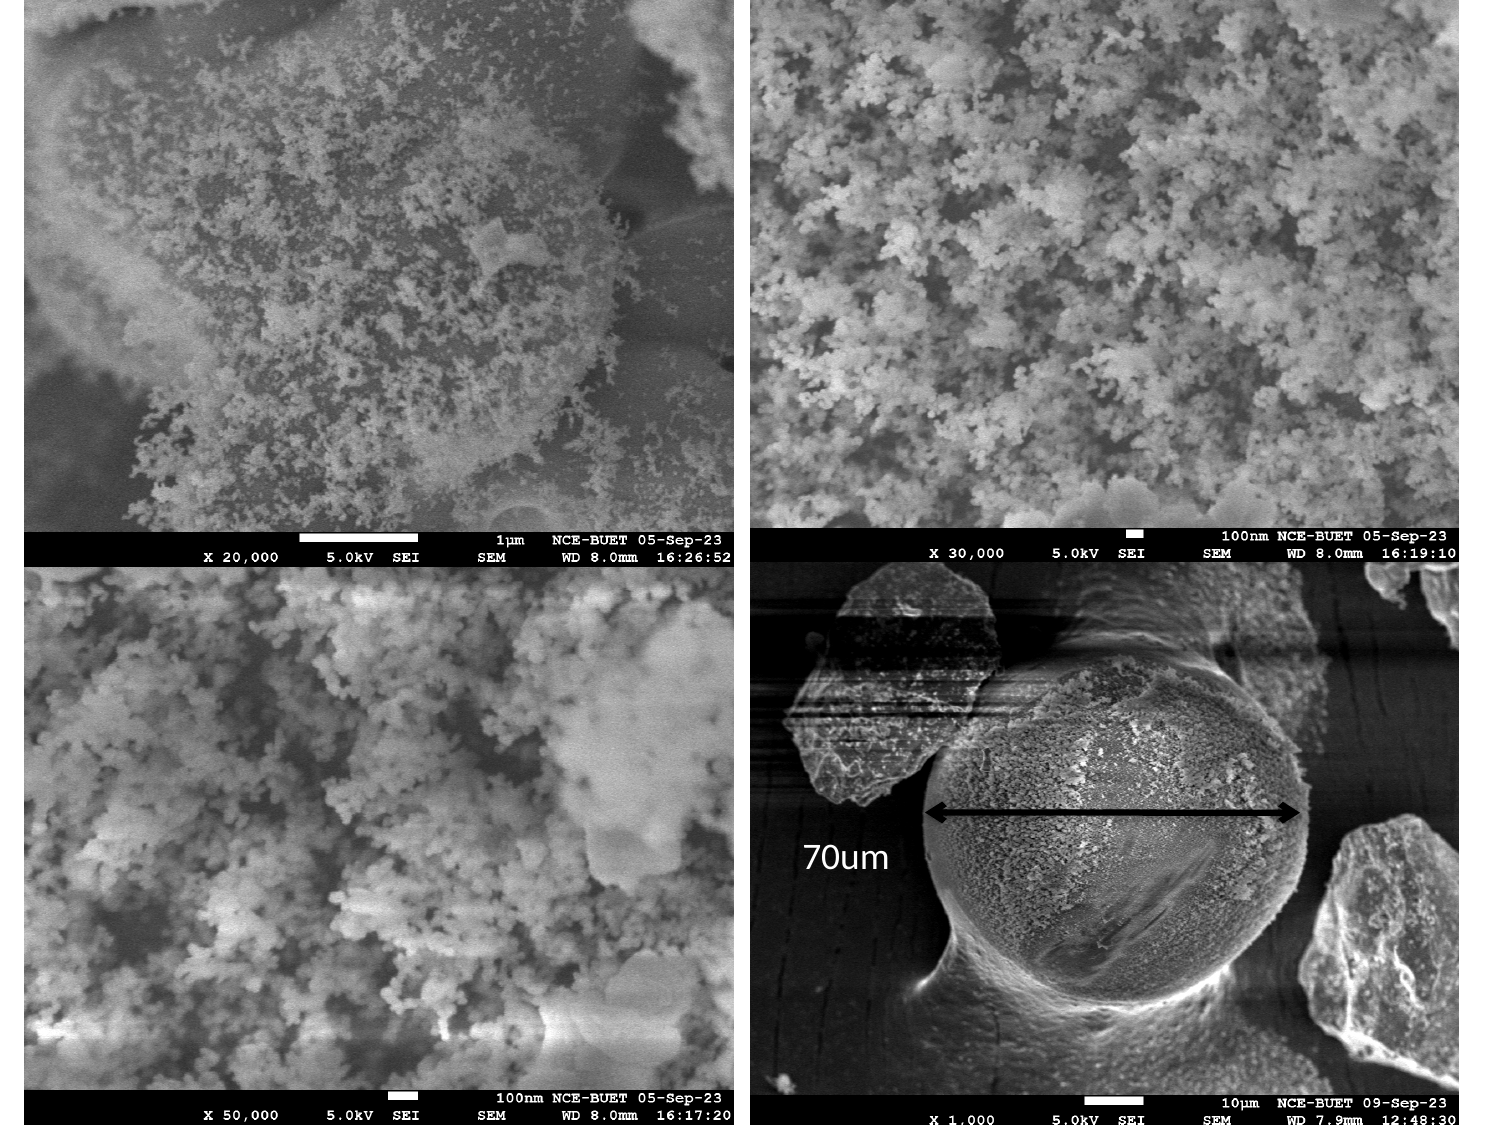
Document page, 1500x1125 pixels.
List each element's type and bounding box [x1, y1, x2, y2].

picture [749, 0, 1459, 1125]
picture [24, 0, 734, 567]
list [24, 574, 734, 1125]
